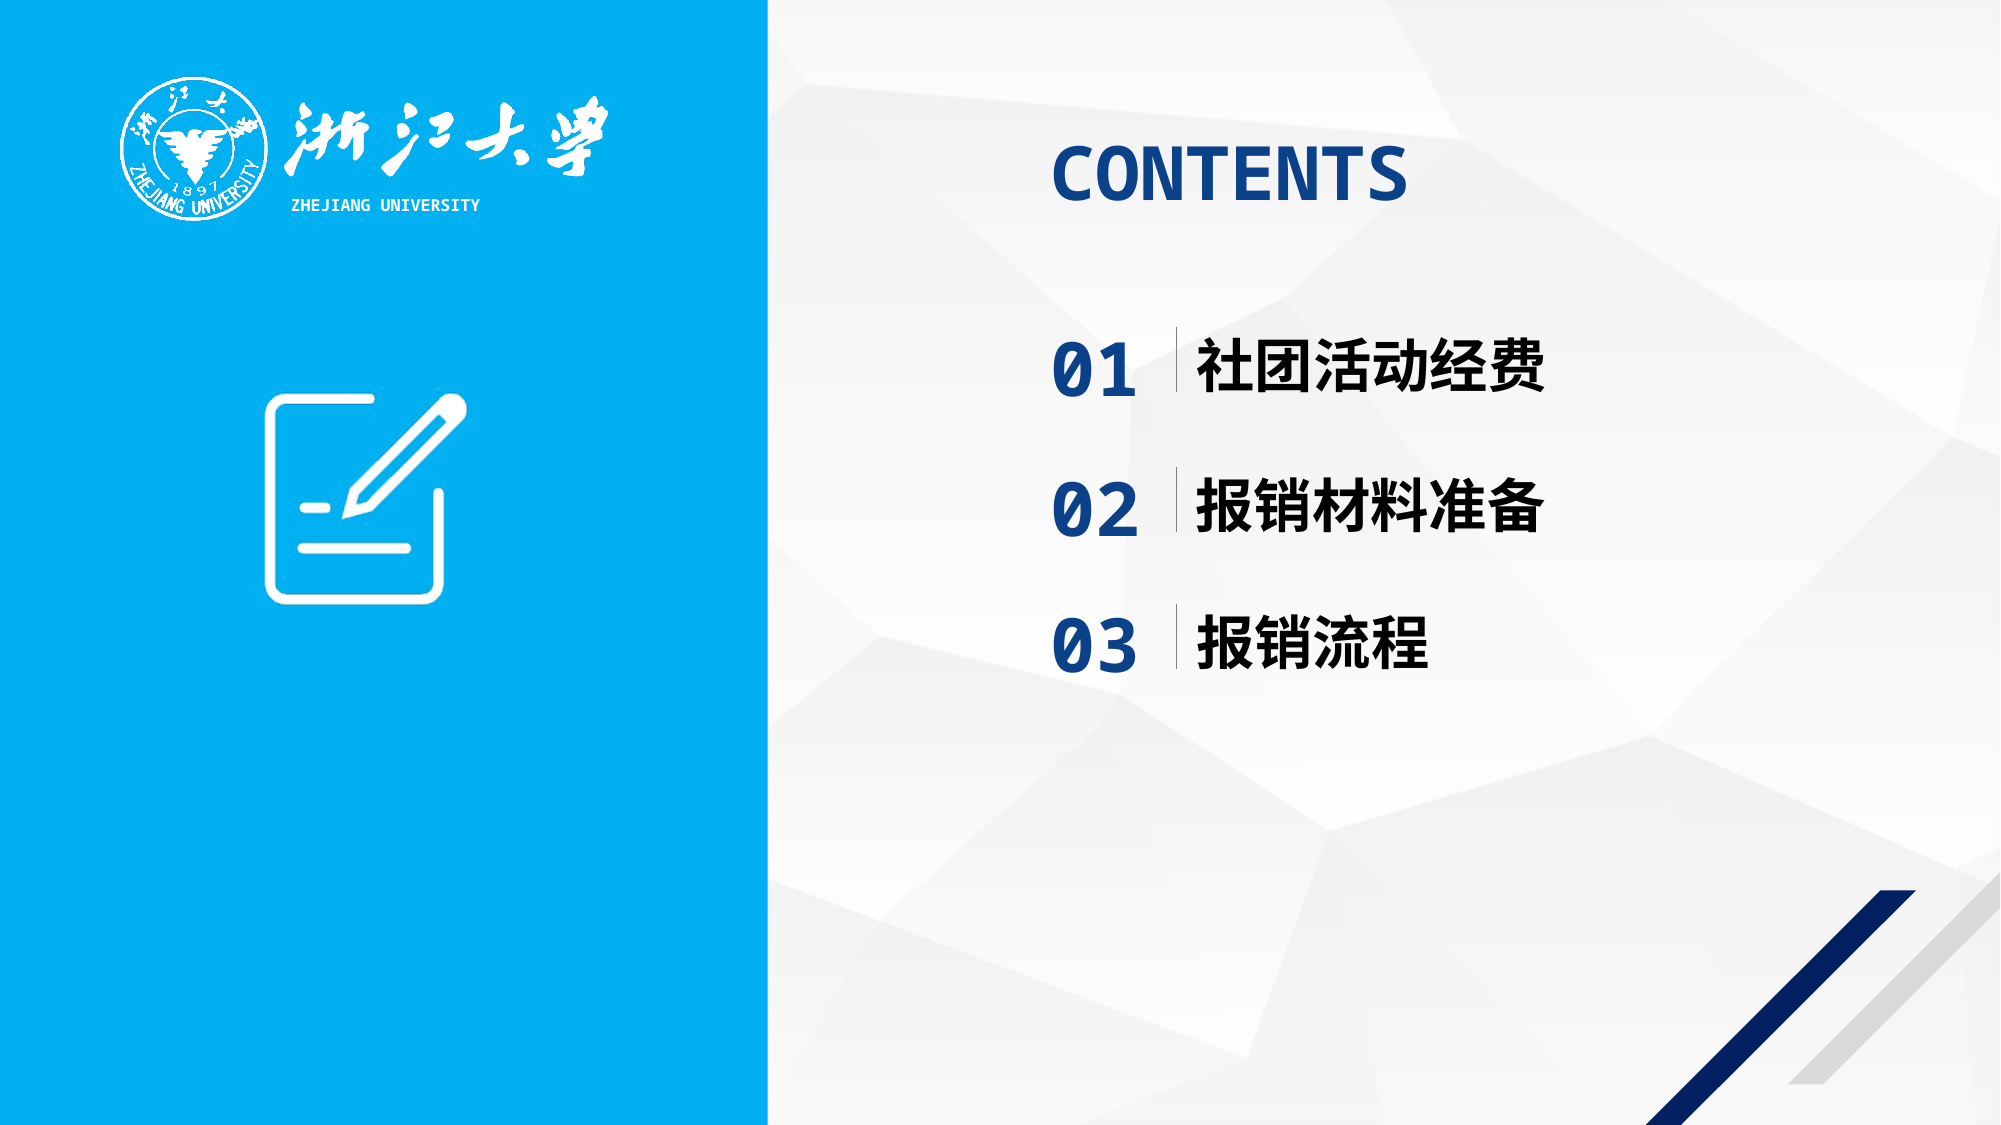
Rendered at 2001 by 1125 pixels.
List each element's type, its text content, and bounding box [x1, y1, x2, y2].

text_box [115, 72, 612, 225]
picture [342, 394, 466, 519]
text_box CONTENTS [1035, 118, 1538, 223]
text_box [0, 0, 769, 1125]
picture [300, 502, 330, 513]
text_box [1035, 313, 1564, 420]
picture [298, 543, 411, 554]
picture [265, 394, 444, 604]
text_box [1035, 453, 1562, 560]
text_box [1035, 590, 1446, 697]
picture [769, 0, 2001, 1125]
